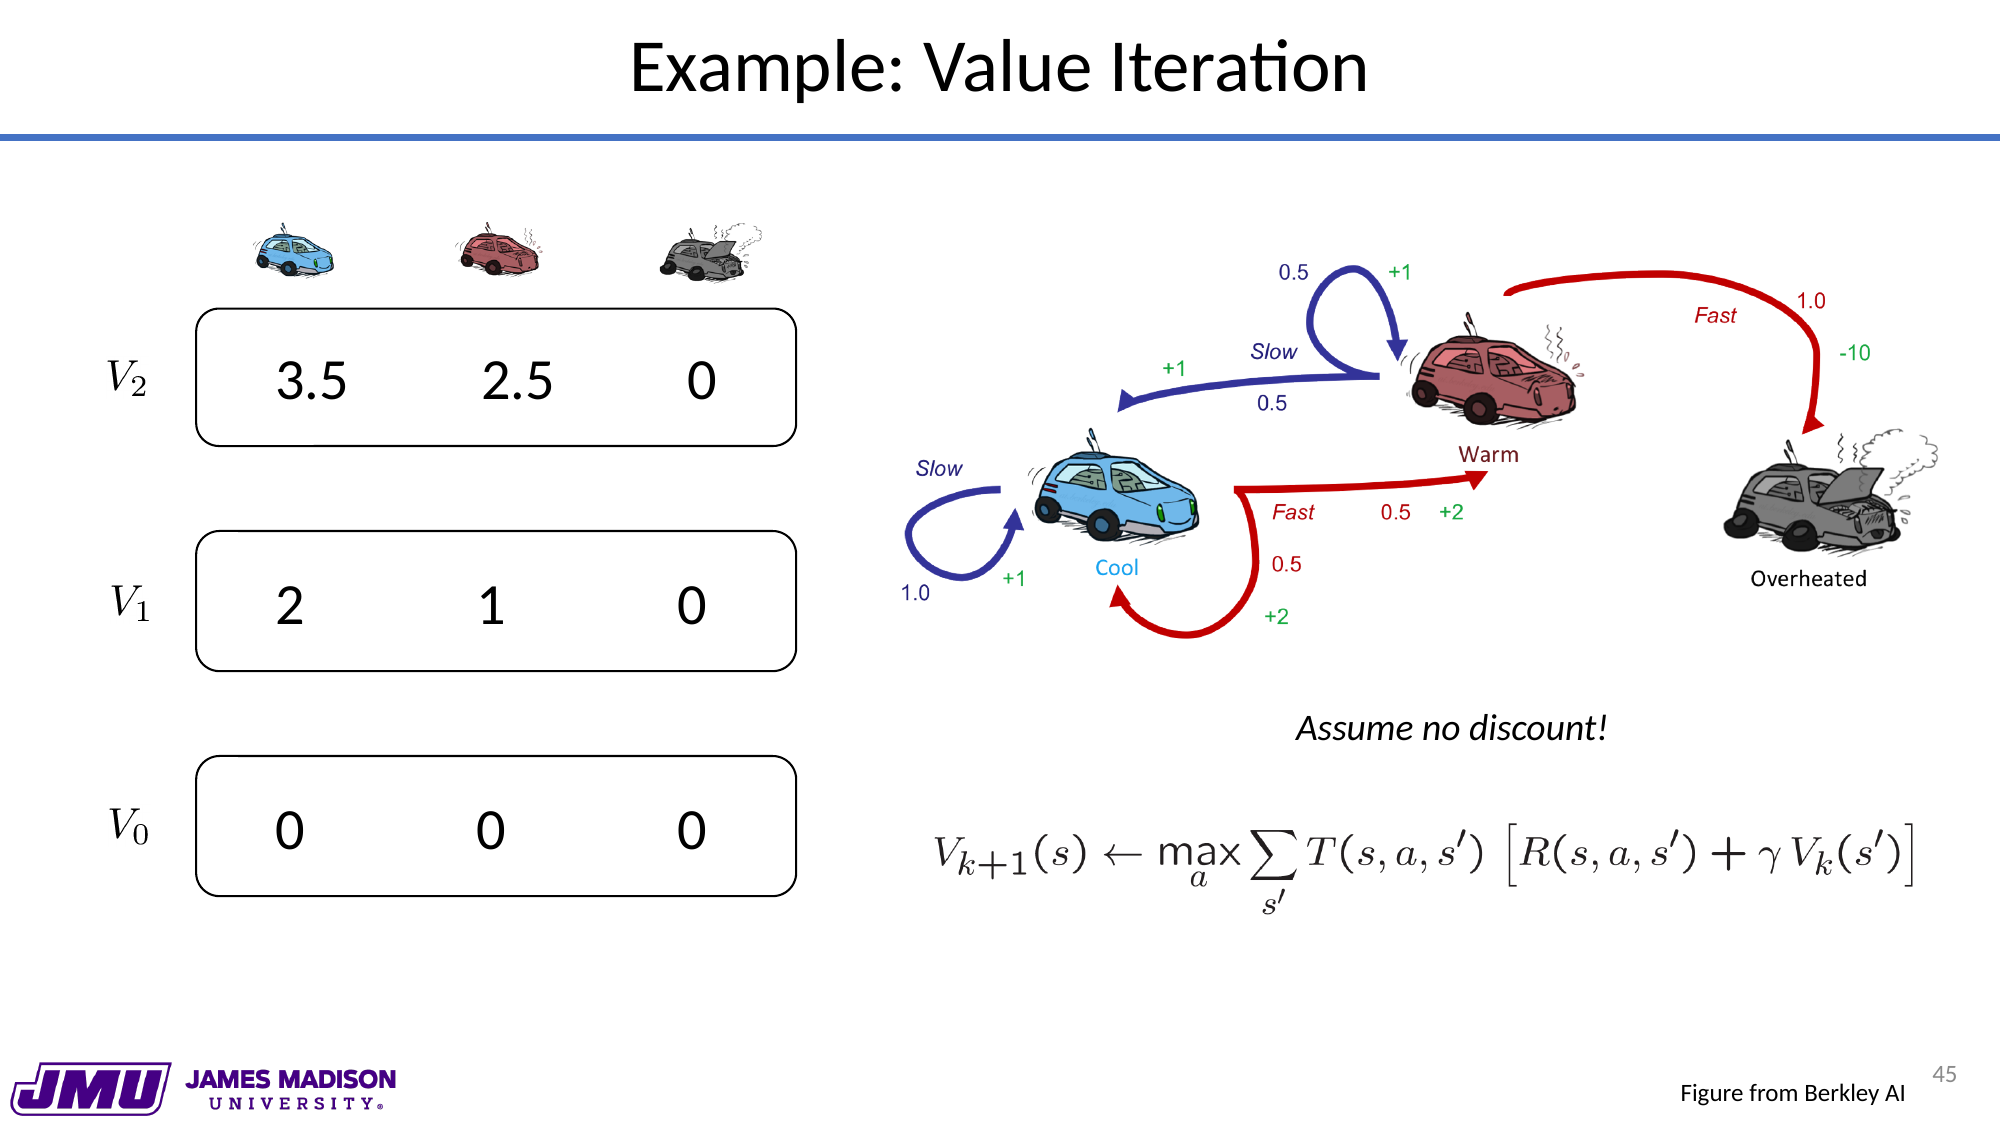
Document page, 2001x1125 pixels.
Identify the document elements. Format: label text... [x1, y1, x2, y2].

text_box [195, 529, 798, 673]
picture [240, 215, 350, 288]
picture [445, 214, 566, 290]
picture [648, 208, 766, 291]
picture [110, 581, 149, 624]
title Example: Value Iteration [0, 0, 2000, 134]
text_box Assume no discount! [1171, 696, 1734, 756]
text_box 2 1 0 [233, 558, 772, 644]
text_box [195, 307, 798, 448]
text_box [195, 754, 798, 898]
picture [891, 253, 1947, 639]
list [108, 804, 151, 847]
text_box 0 0 0 [233, 783, 772, 869]
slide_number 45 [1870, 1042, 1973, 1103]
text_box Figure from Berkley AI [1623, 1072, 1922, 1114]
picture [933, 821, 1914, 915]
picture [106, 356, 149, 399]
picture [0, 1042, 410, 1125]
text_box 3.5 2.5 0 [233, 333, 772, 419]
